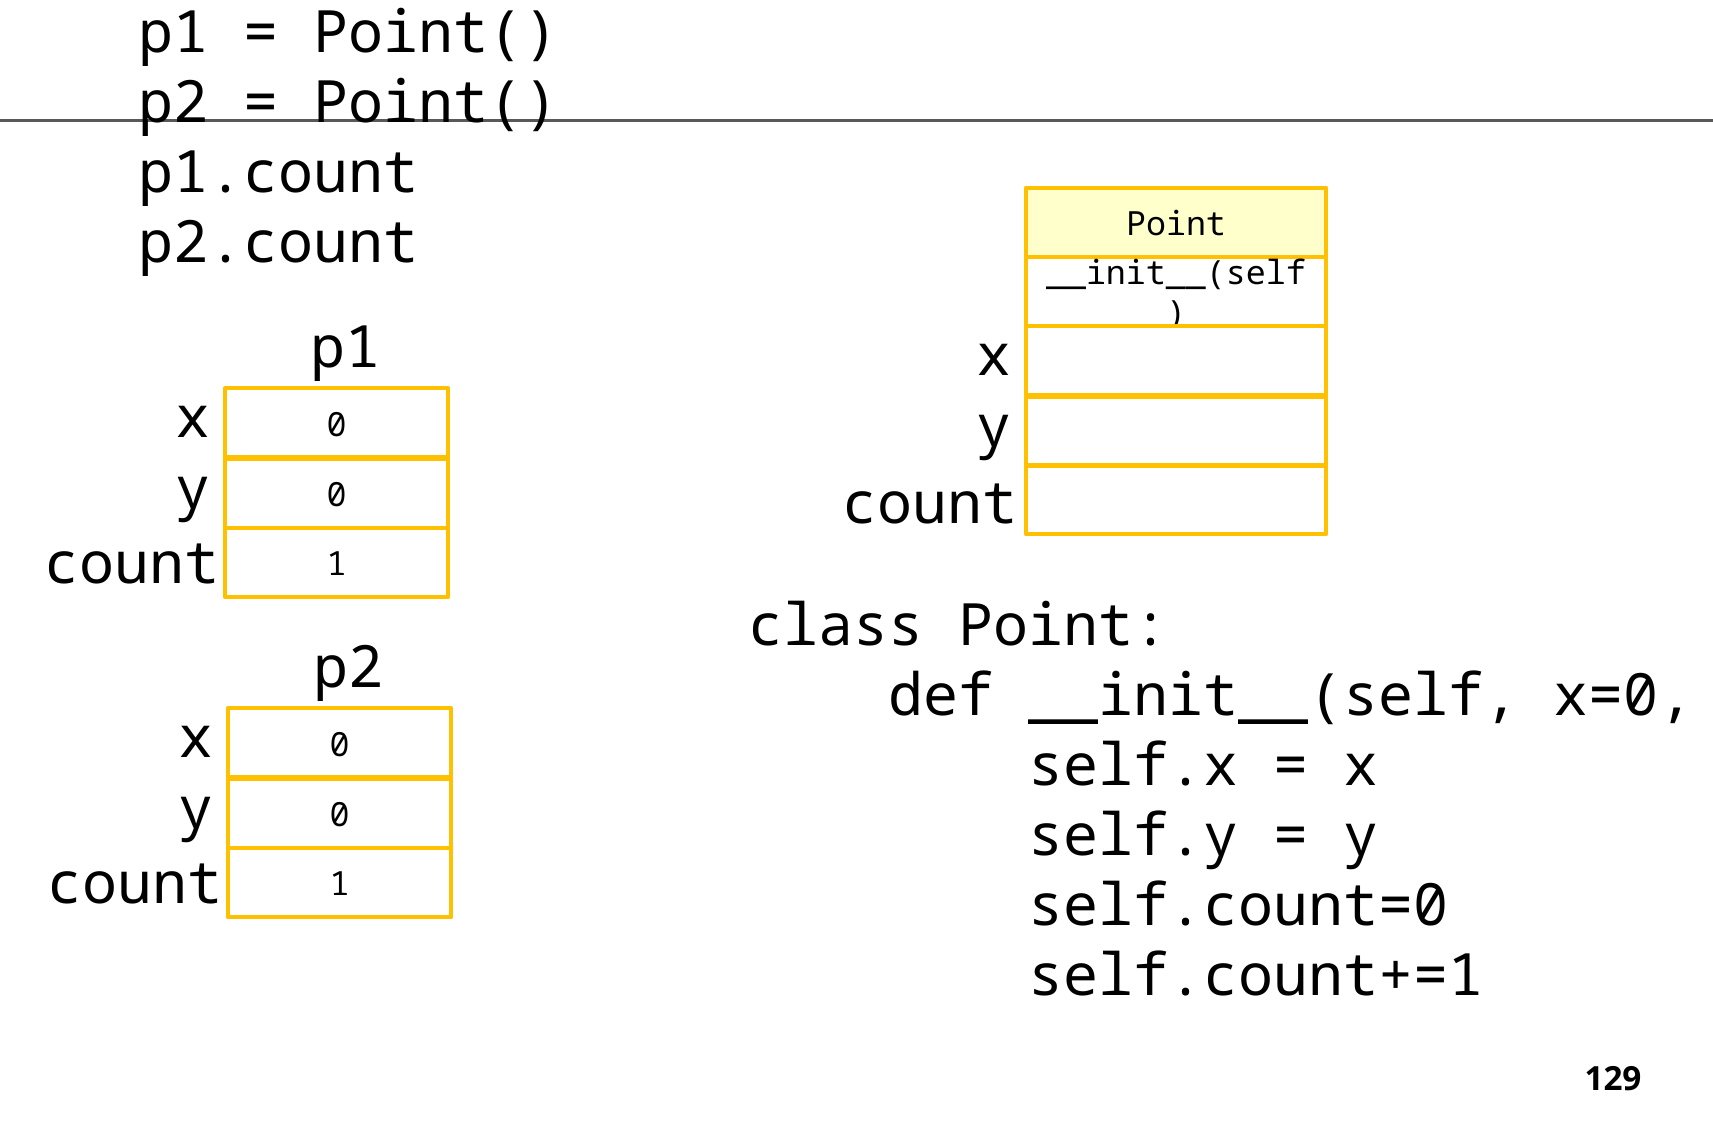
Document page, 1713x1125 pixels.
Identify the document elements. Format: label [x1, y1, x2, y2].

text_box [733, 579, 1713, 1015]
text_box [123, 0, 574, 282]
text_box [29, 301, 450, 603]
text_box [827, 186, 1328, 543]
text_box [32, 621, 453, 923]
